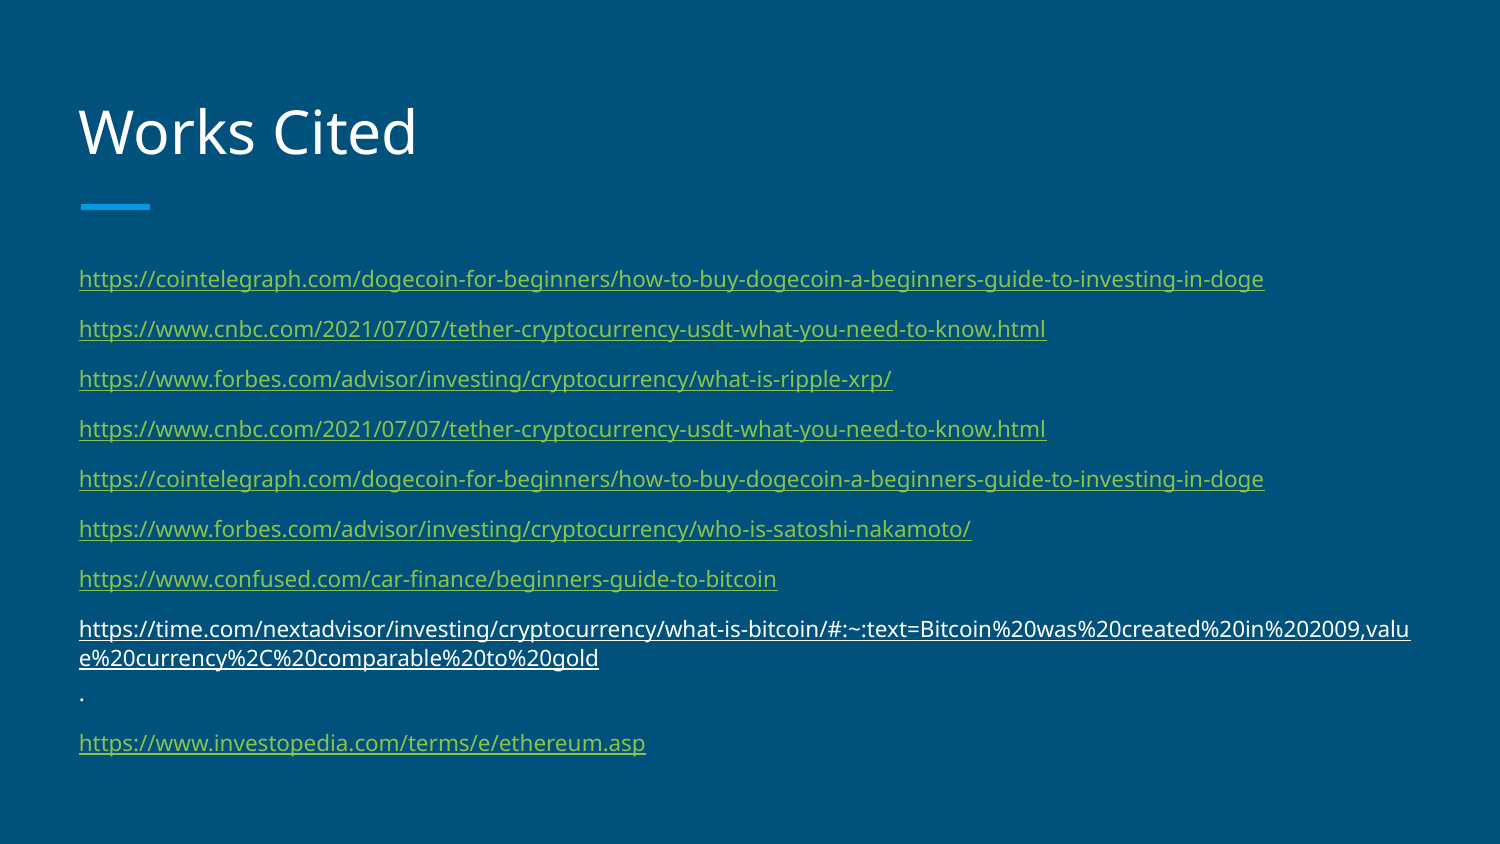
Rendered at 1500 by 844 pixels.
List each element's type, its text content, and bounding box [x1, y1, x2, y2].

list https://cointelegraph.com/dogecoin-for-beginners/how-to-buy-dogecoin-a-beginners-guide-to-investing-in-doge https://www.cnbc.com/2021/07/07/tether-cryptocurrency-usdt-what-you-need-to-know.html https://www.forbes.com/advisor/investing/cryptocurrency/what-is-ripple-xrp/ https://www.cnbc.com/2021/07/07/tether-cryptocurrency-usdt-what-you-need-to-know.html https://cointelegraph.com/dogecoin-for-beginners/how-to-buy-dogecoin-a-beginners-guide-to-investing-in-doge https://www.forbes.com/advisor/investing/cryptocurrency/who-is-satoshi-nakamoto/ https://www.confused.com/car-finance/beginners-guide-to-bitcoin https://time.com/nextadvisor/investing/cryptocurrency/what-is-bitcoin/#:~:text=Bitcoin%20was%20created%20in%202009,value%20currency%2C%20comparable%20to%20gold. https://www.investopedia.com/terms/e/ethereum.asp [63, 244, 1437, 750]
title Works Cited [63, 75, 1437, 188]
